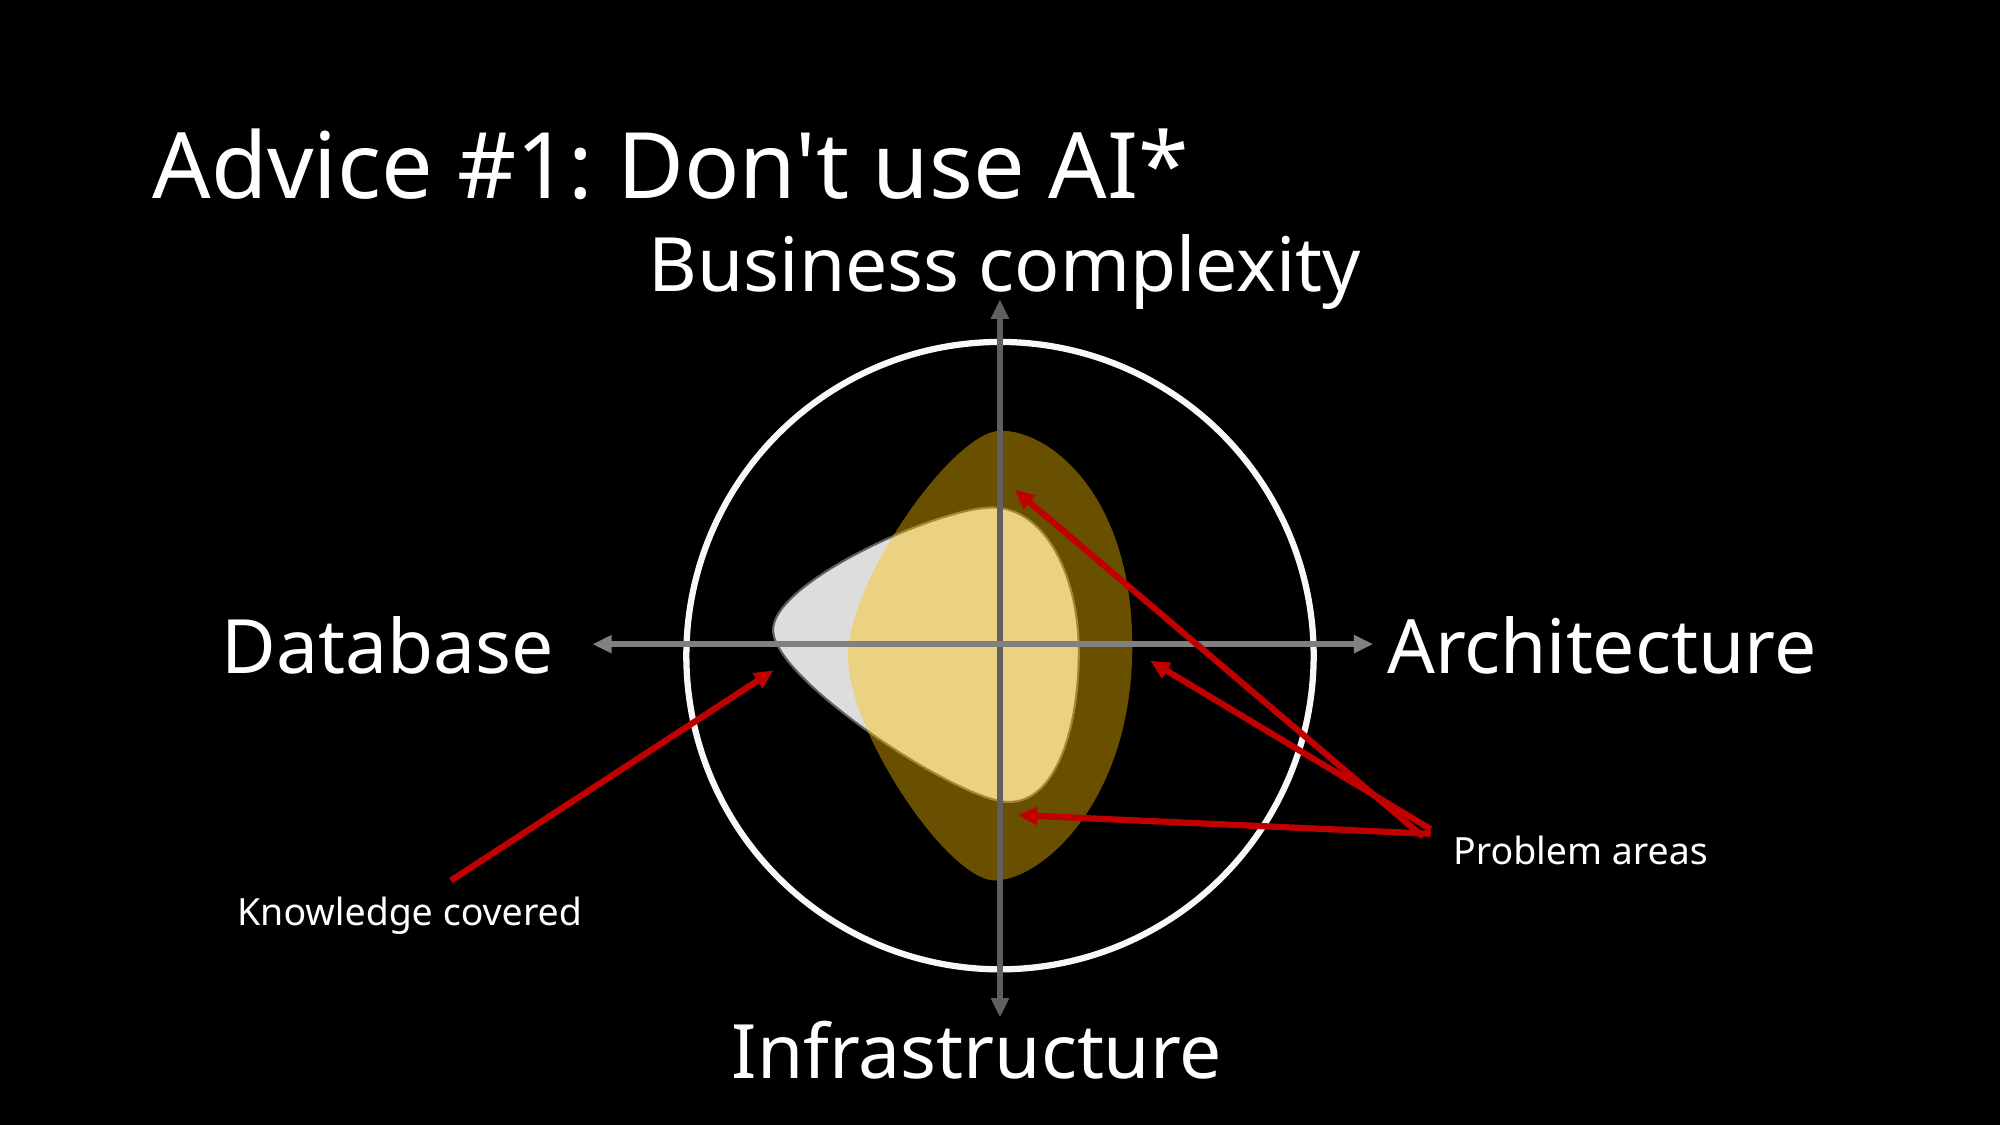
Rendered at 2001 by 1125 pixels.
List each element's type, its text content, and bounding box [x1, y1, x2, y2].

text_box Database [206, 591, 592, 696]
text_box Architecture [1424, 591, 1904, 696]
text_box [1015, 490, 1424, 837]
text_box Problem areas [1438, 819, 1724, 880]
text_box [592, 299, 1373, 1017]
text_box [451, 670, 774, 881]
text_box Business complexity [633, 209, 1397, 315]
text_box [1150, 660, 1431, 815]
text_box Infrastructure [717, 1017, 1314, 1102]
text_box Knowledge covered [222, 880, 592, 941]
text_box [1018, 815, 1431, 834]
title Advice #1: Don't use AI* [137, 59, 1863, 278]
